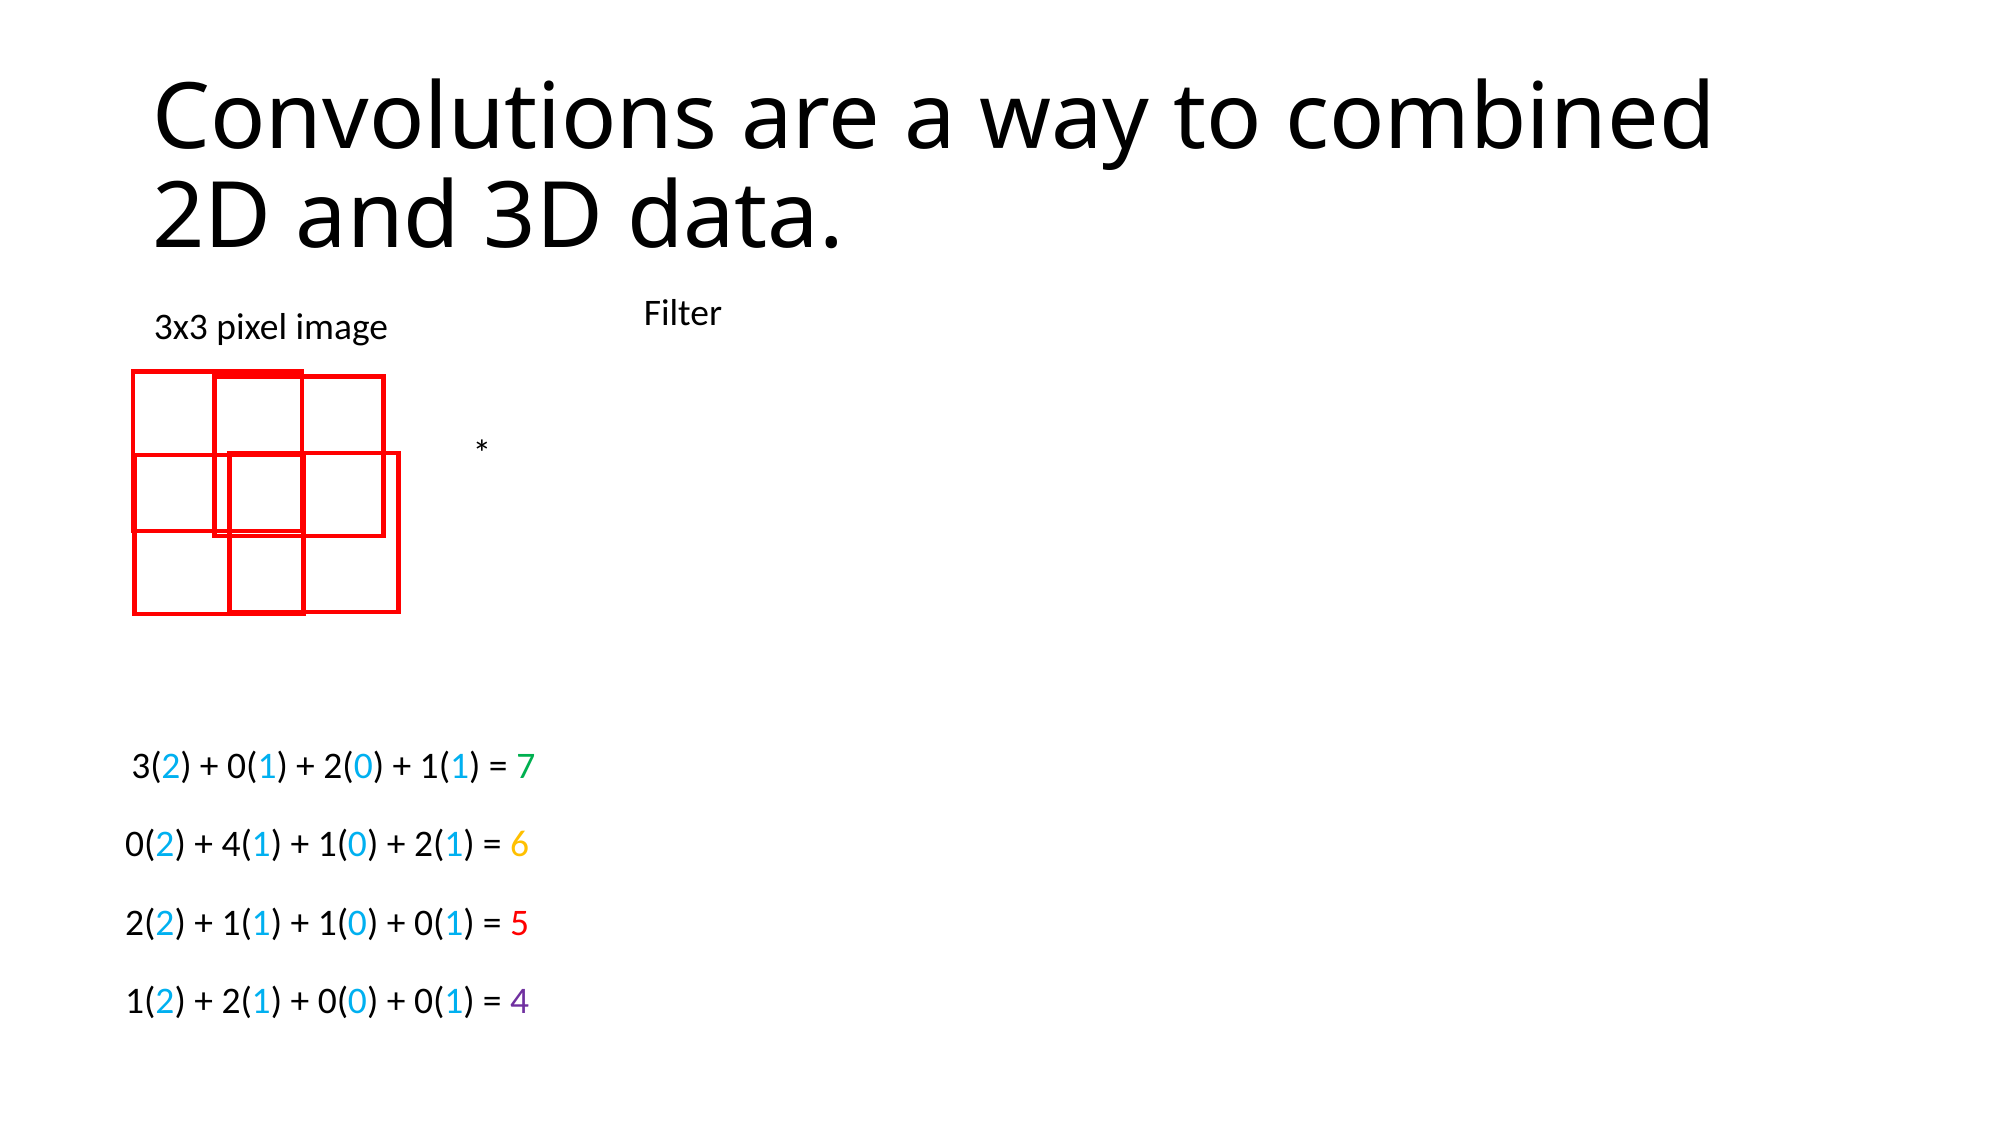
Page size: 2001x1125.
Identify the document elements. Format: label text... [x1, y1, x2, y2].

title Convolutions are a way to combined 2D and 3D data. [137, 59, 1863, 278]
text_box 3x3 pixel image [139, 294, 404, 355]
text_box 1(2) + 2(1) + 0(0) + 0(1) = 4 [110, 968, 545, 1028]
text_box [133, 454, 305, 615]
text_box [132, 371, 303, 532]
text_box 3(2) + 0(1) + 2(0) + 1(1) = 7 [116, 733, 551, 794]
text_box [228, 452, 399, 613]
text_box 2(2) + 1(1) + 1(0) + 0(1) = 5 [110, 890, 545, 950]
text_box 0(2) + 4(1) + 1(0) + 2(1) = 6 [110, 811, 545, 872]
text_box * [457, 421, 507, 481]
text_box Filter [629, 280, 1002, 341]
text_box [214, 376, 385, 454]
